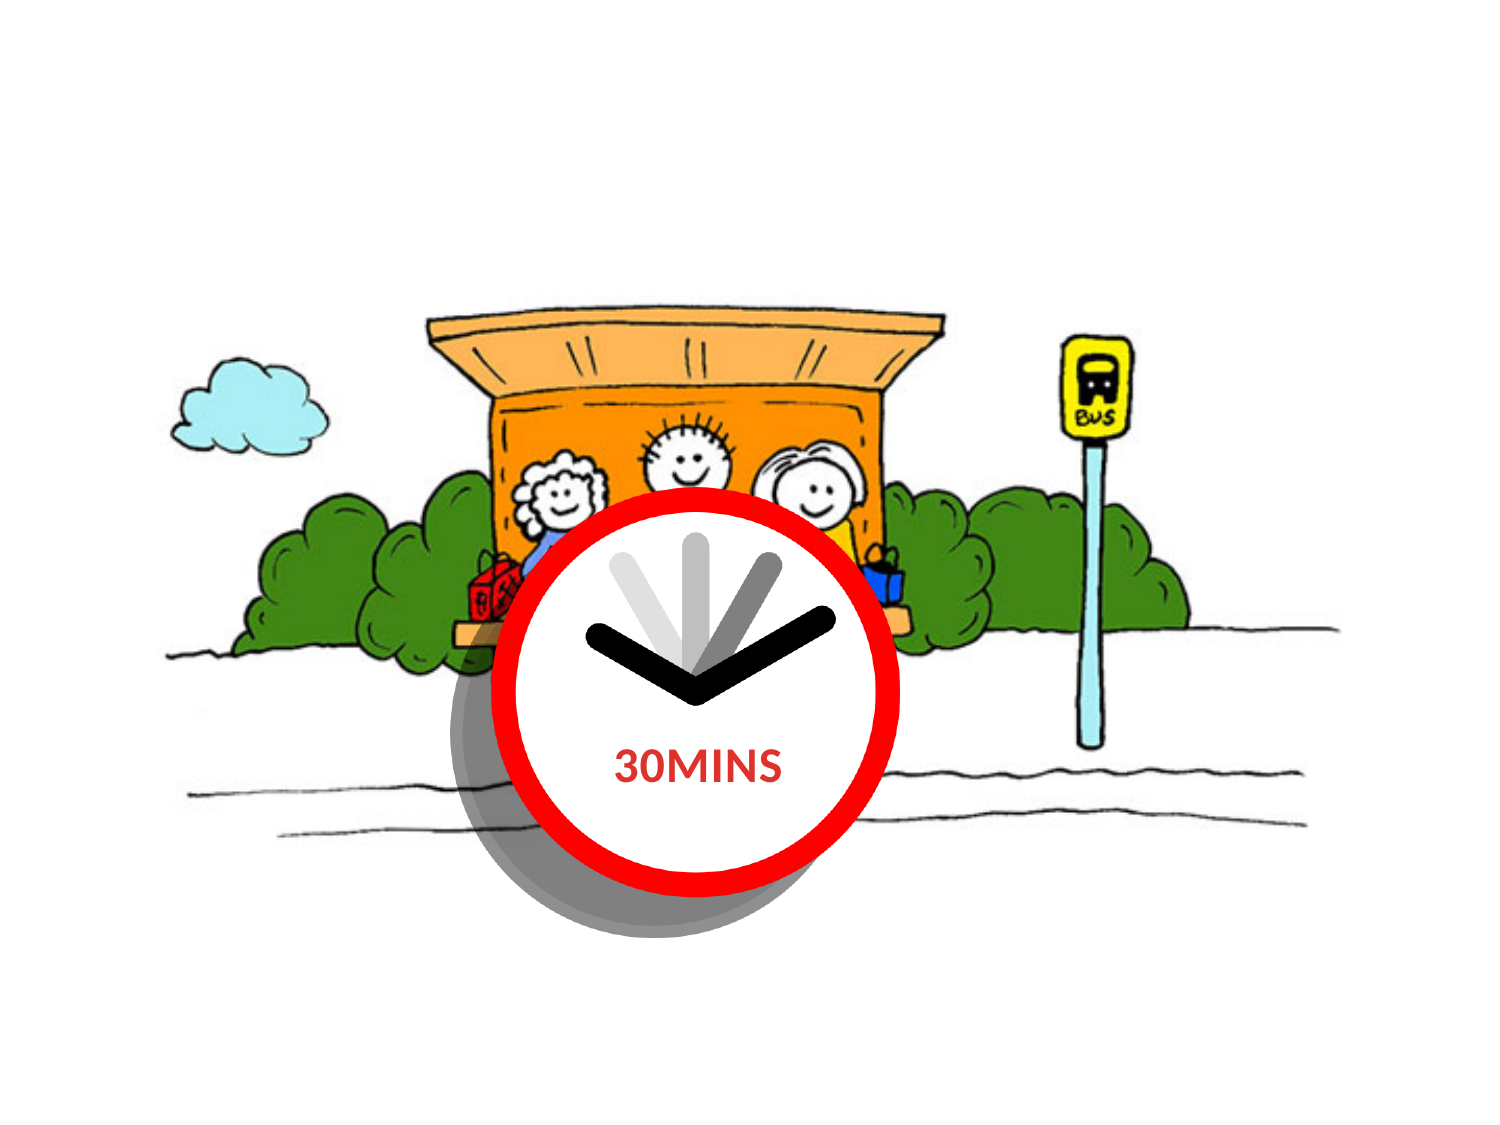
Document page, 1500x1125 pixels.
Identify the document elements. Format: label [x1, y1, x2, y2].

picture [124, 145, 1376, 980]
